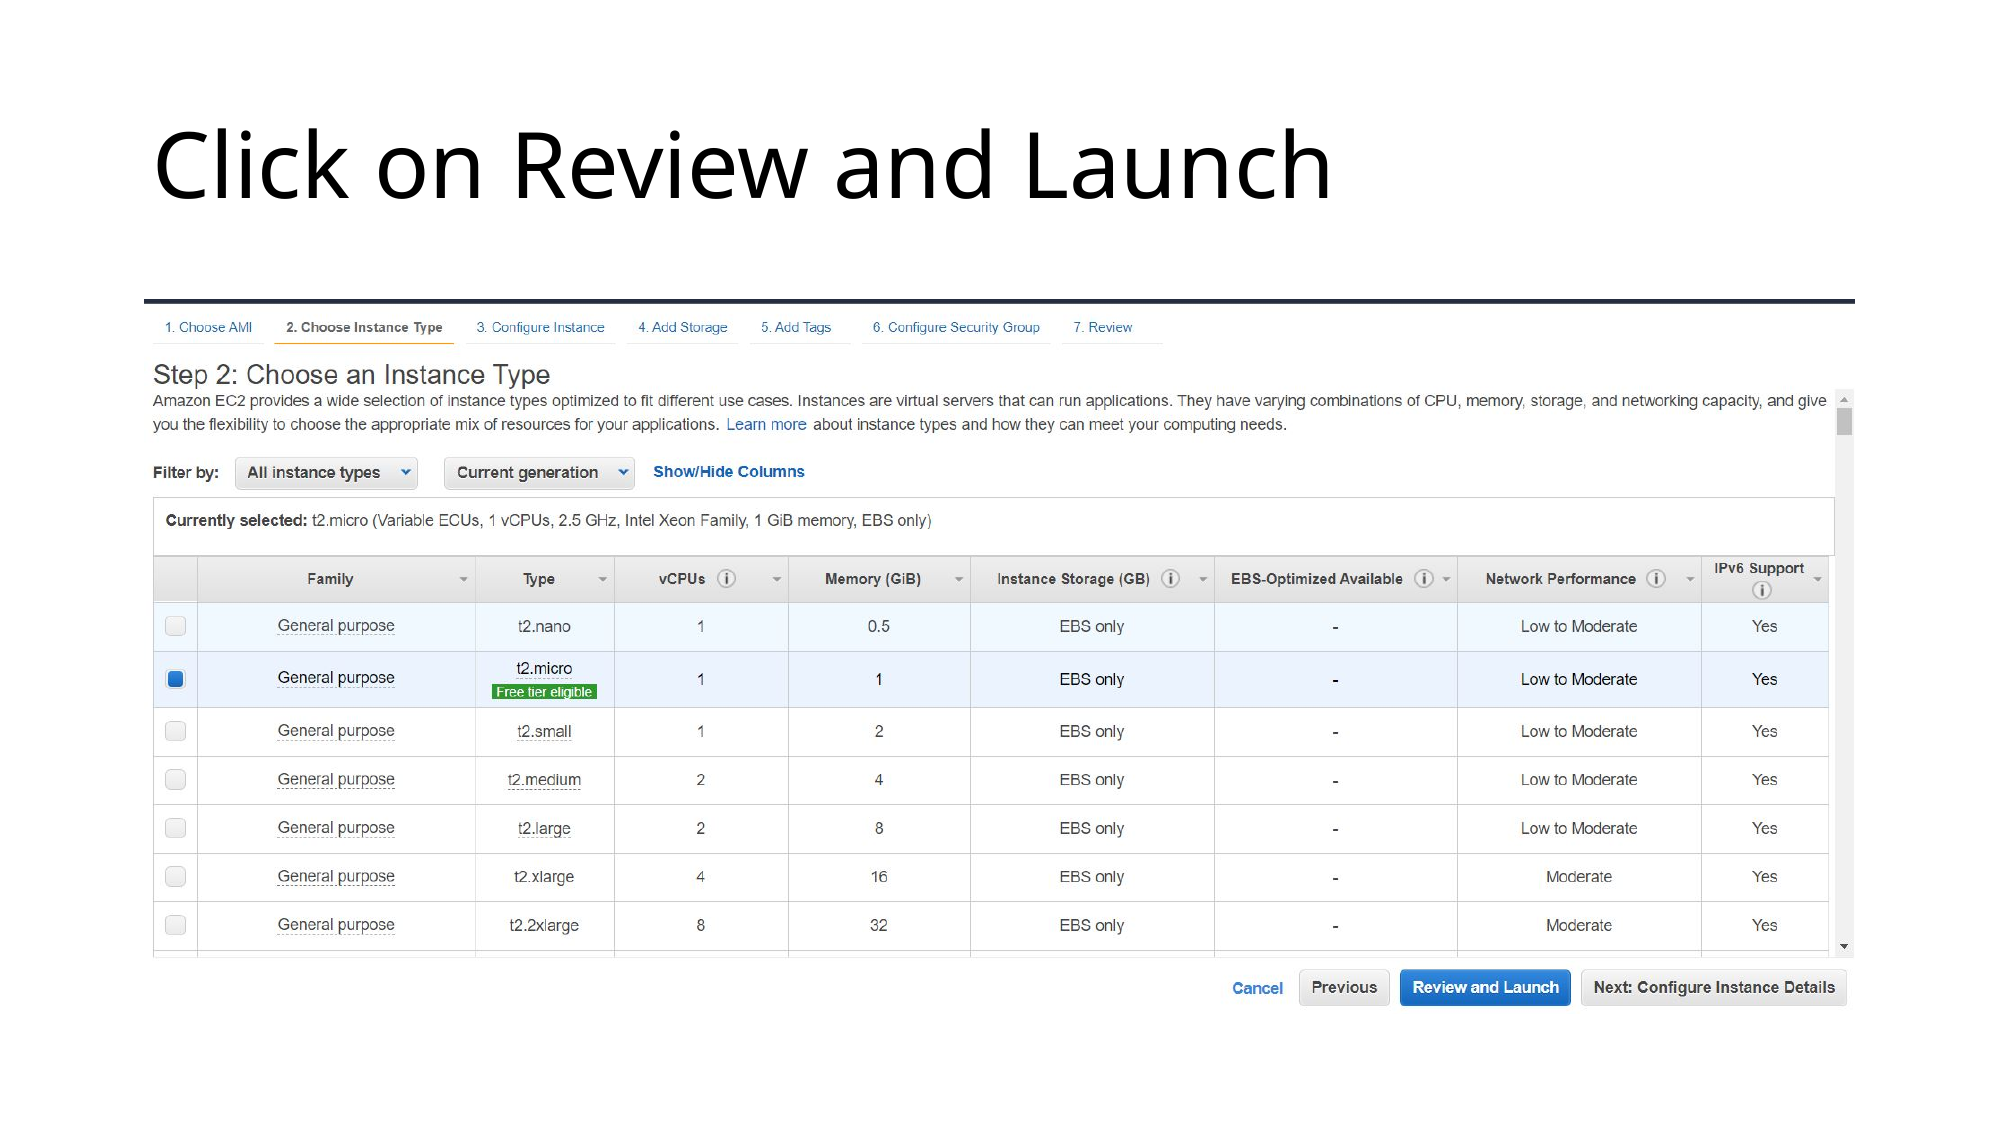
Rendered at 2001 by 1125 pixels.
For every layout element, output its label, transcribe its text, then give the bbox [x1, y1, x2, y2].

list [144, 299, 1856, 1014]
title Click on Review and Launch [137, 59, 1863, 278]
